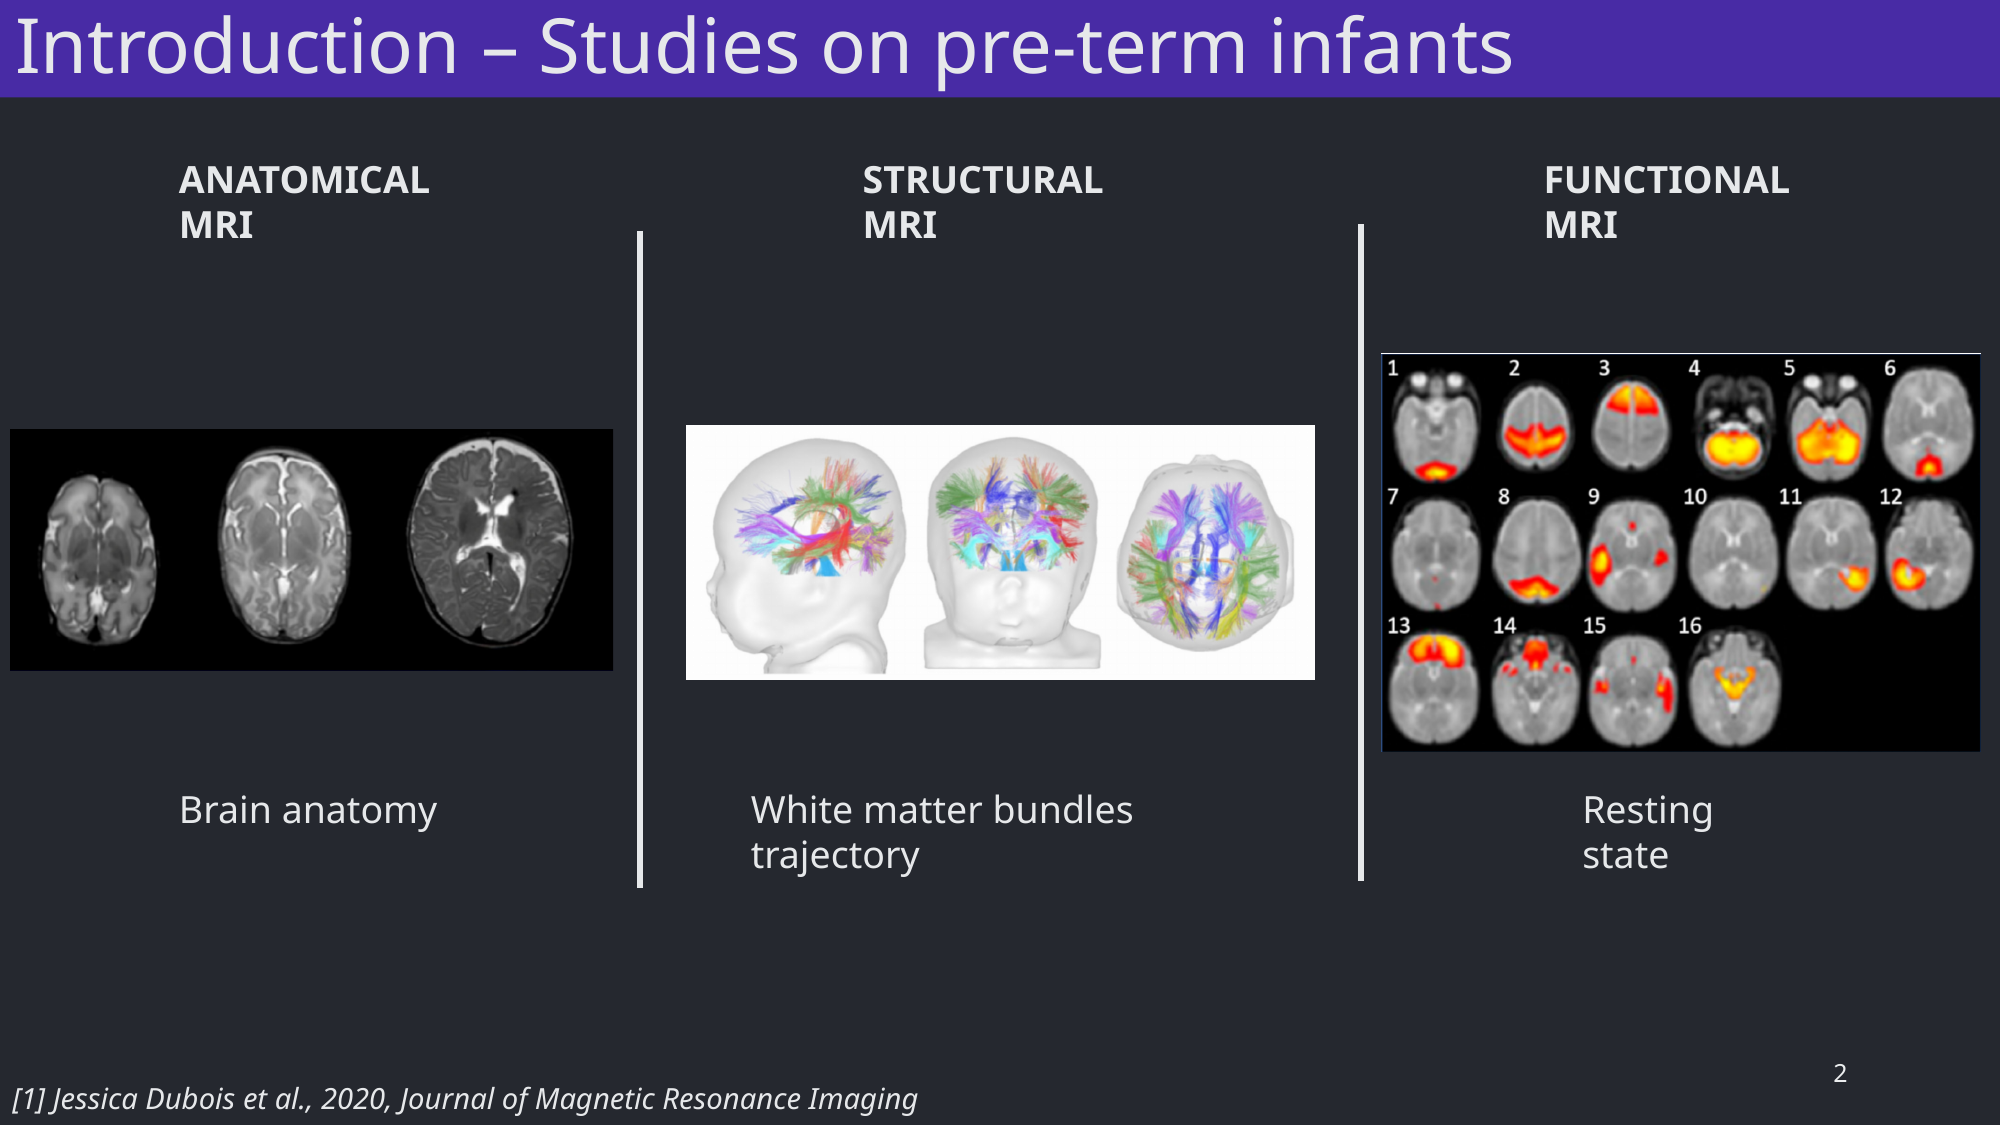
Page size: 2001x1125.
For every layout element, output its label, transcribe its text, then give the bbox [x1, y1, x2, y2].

picture [10, 429, 614, 671]
picture [686, 425, 1315, 680]
text_box [1] Jessica Dubois et al., 2020, Journal of Magnetic Resonance Imaging [0, 1064, 1239, 1125]
text_box Resting state [1567, 778, 1795, 884]
text_box STRUCTURAL MRI [847, 148, 1152, 254]
text_box Introduction – Studies on pre-term infants [0, 0, 2000, 98]
picture [1381, 353, 1981, 752]
slide_number 2 [1412, 1042, 1863, 1103]
text_box White matter bundles trajectory [736, 778, 1265, 884]
text_box Brain anatomy [164, 778, 581, 839]
text_box FUNCTIONAL MRI [1528, 148, 1833, 254]
text_box ANATOMICAL MRI [164, 148, 469, 254]
